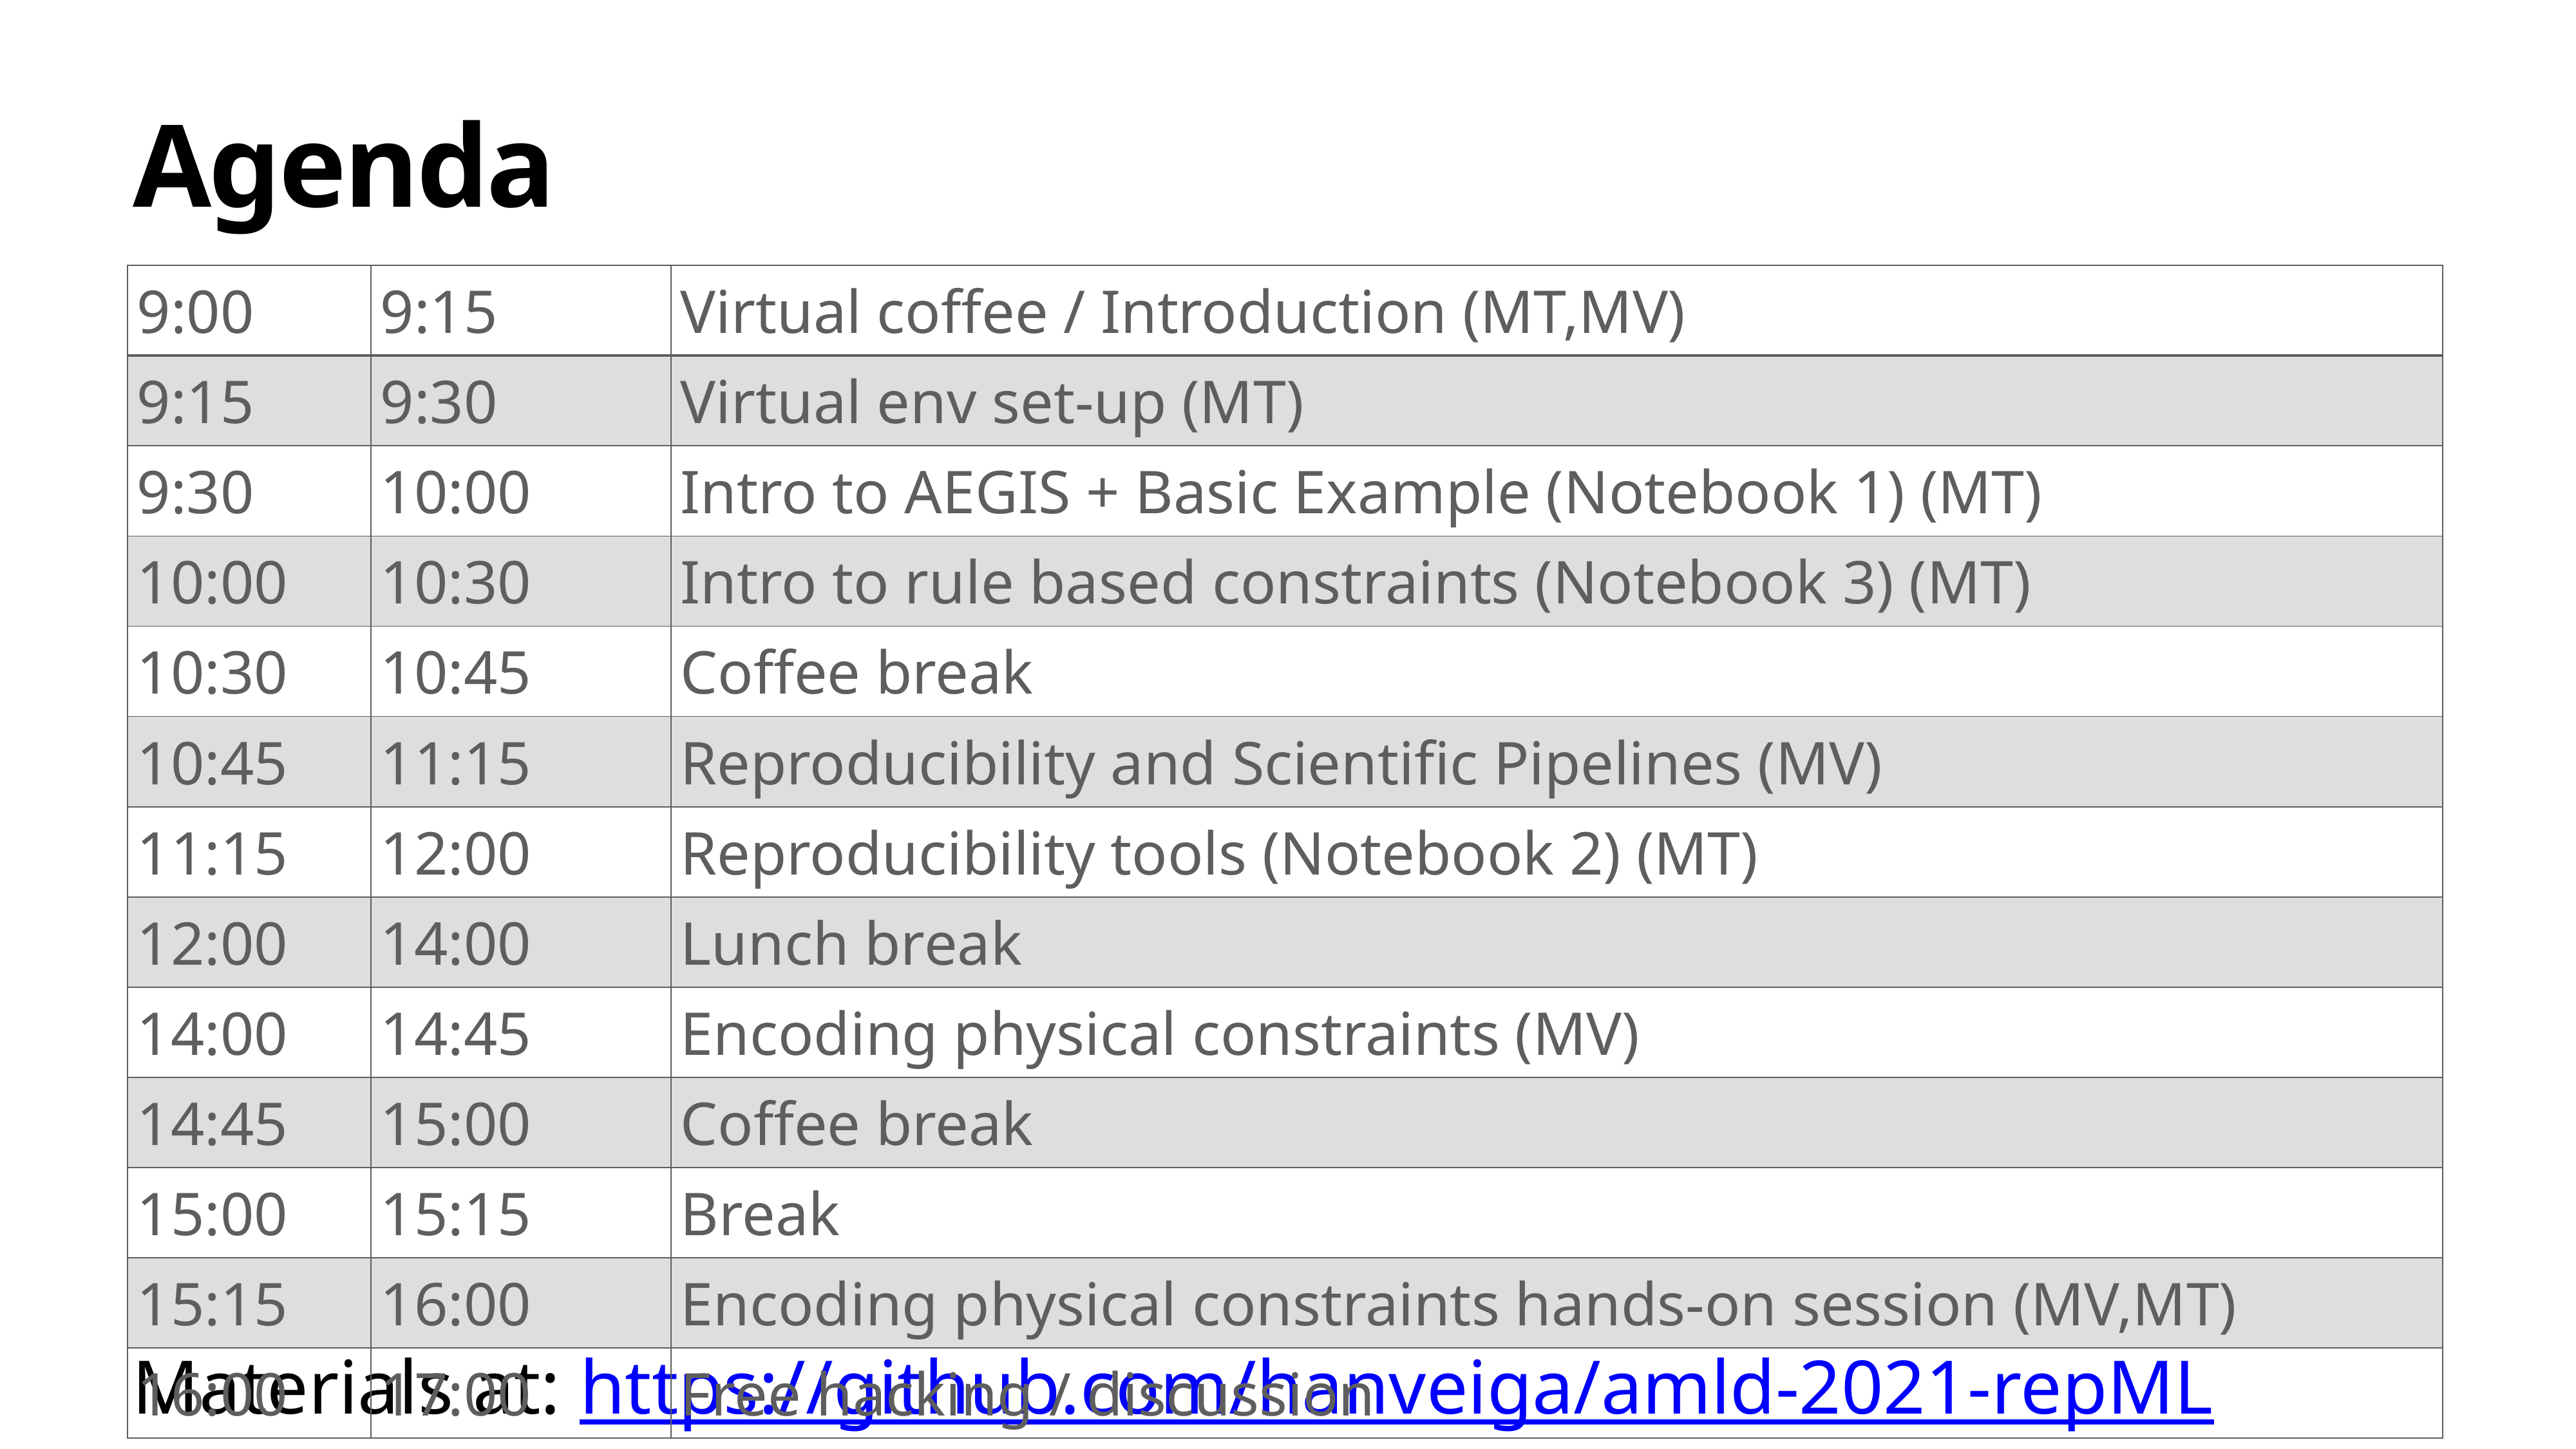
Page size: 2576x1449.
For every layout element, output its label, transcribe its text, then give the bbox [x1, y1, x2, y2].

title Agenda [127, 113, 2449, 266]
table_header 9:15 [372, 266, 670, 354]
list Materials at: https://github.com/hanveiga/amld-2021-repML [2443, 1334, 2449, 1434]
table_cell Free hacking / discussion [672, 1349, 2442, 1437]
table_cell 10:30 [372, 536, 670, 626]
table_cell 17:00 [372, 1349, 670, 1437]
table_cell 15:15 [128, 1258, 370, 1347]
table_cell 10:45 [372, 627, 670, 716]
table_cell 14:45 [372, 988, 670, 1077]
table_cell 15:15 [372, 1168, 670, 1257]
table_cell Reproducibility and Scientific Pipelines (MV) [672, 717, 2442, 806]
table_cell 16:00 [128, 1349, 370, 1437]
table_cell Coffee break [672, 627, 2442, 716]
table_cell 10:45 [128, 717, 370, 806]
table_header 9:00 [128, 266, 370, 354]
table_cell 14:45 [128, 1078, 370, 1167]
table_cell 12:00 [372, 808, 670, 896]
table_cell 9:30 [128, 446, 370, 536]
table_cell 12:00 [128, 898, 370, 987]
table_cell Coffee break [672, 1078, 2442, 1167]
table_cell 14:00 [372, 898, 670, 987]
table_cell 15:00 [128, 1168, 370, 1257]
table_cell 11:15 [372, 717, 670, 806]
table_cell 14:00 [128, 988, 370, 1077]
table_cell Break [672, 1168, 2442, 1257]
table_cell Virtual env set-up (MT) [672, 357, 2442, 445]
table_cell 15:00 [372, 1078, 670, 1167]
table_cell 10:30 [128, 627, 370, 716]
table_cell 16:00 [372, 1258, 670, 1347]
table_cell Encoding physical constraints hands-on session (MV,MT) [672, 1258, 2442, 1347]
table_cell 11:15 [128, 808, 370, 896]
table_cell 10:00 [372, 446, 670, 536]
table_cell Intro to rule based constraints (Notebook 3) (MT) [672, 536, 2442, 626]
table_cell 9:15 [128, 357, 370, 445]
table_cell Encoding physical constraints (MV) [672, 988, 2442, 1077]
table_header Virtual coffee / Introduction (MT,MV) [672, 266, 2442, 354]
table_cell Reproducibility tools (Notebook 2) (MT) [672, 808, 2442, 896]
table_cell Lunch break [672, 898, 2442, 987]
table_cell Intro to AEGIS + Basic Example (Notebook 1) (MT) [672, 446, 2442, 536]
table_cell 10:00 [128, 536, 370, 626]
table_cell 9:30 [372, 357, 670, 445]
